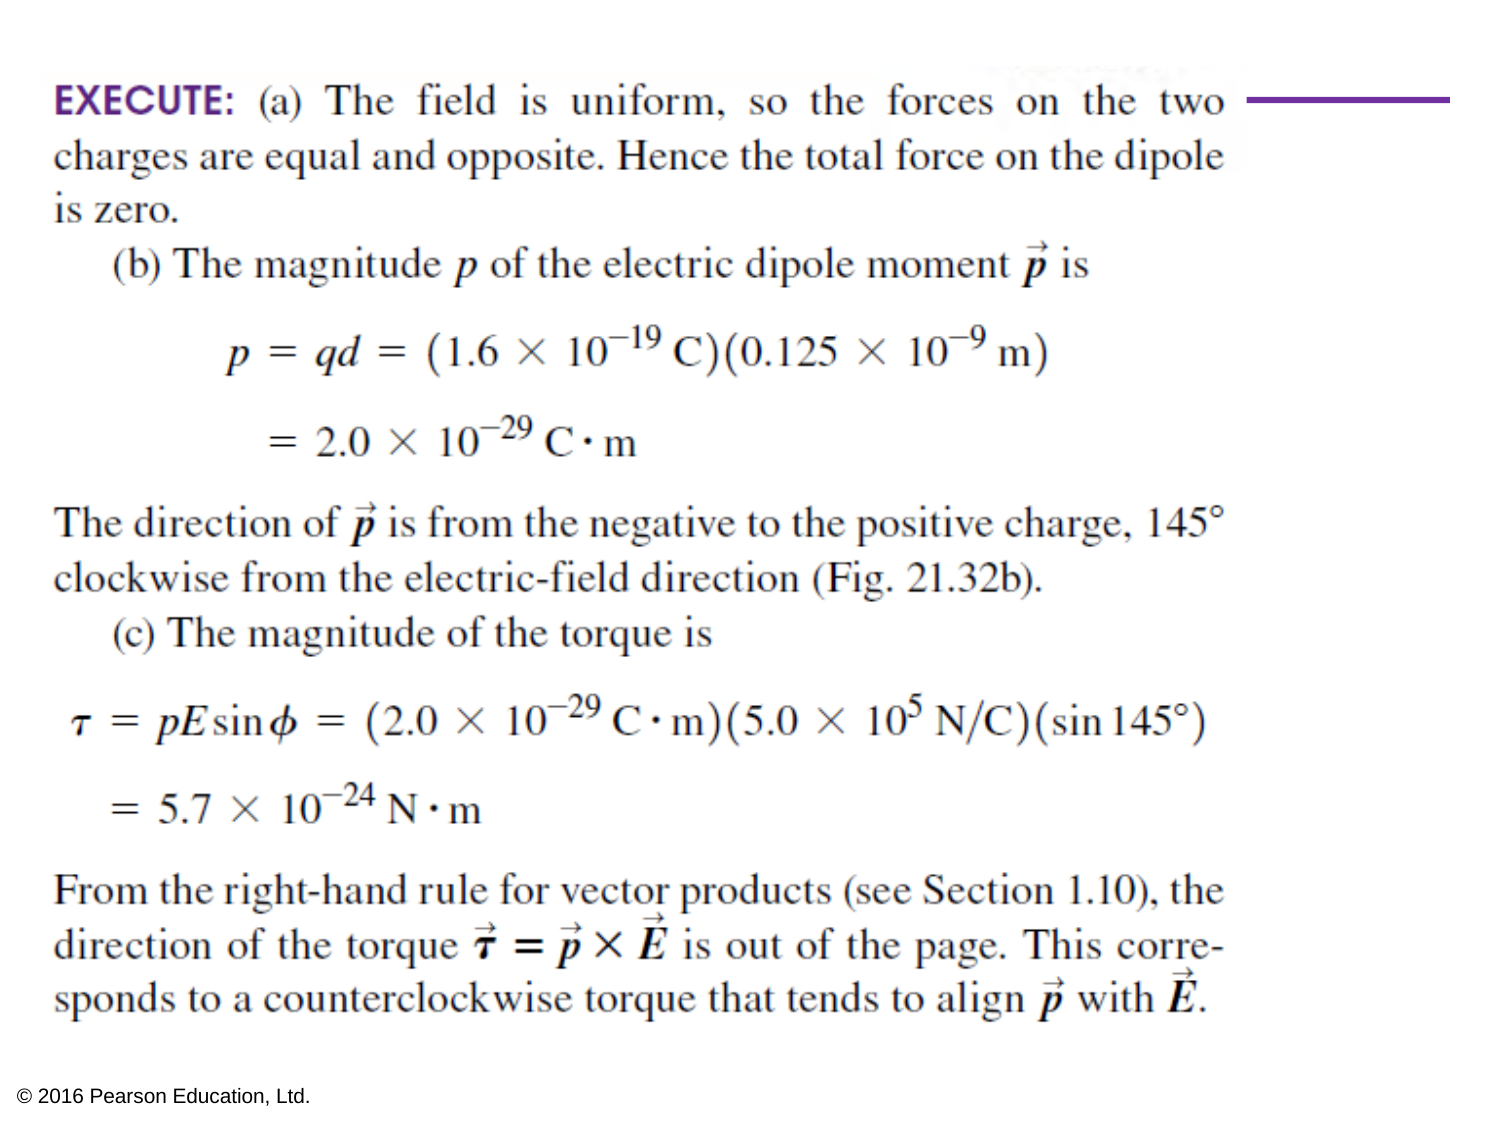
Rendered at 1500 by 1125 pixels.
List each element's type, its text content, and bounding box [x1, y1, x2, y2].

picture [40, 66, 1247, 1030]
footer © 2016 Pearson Education, Ltd. [1, 1065, 509, 1125]
